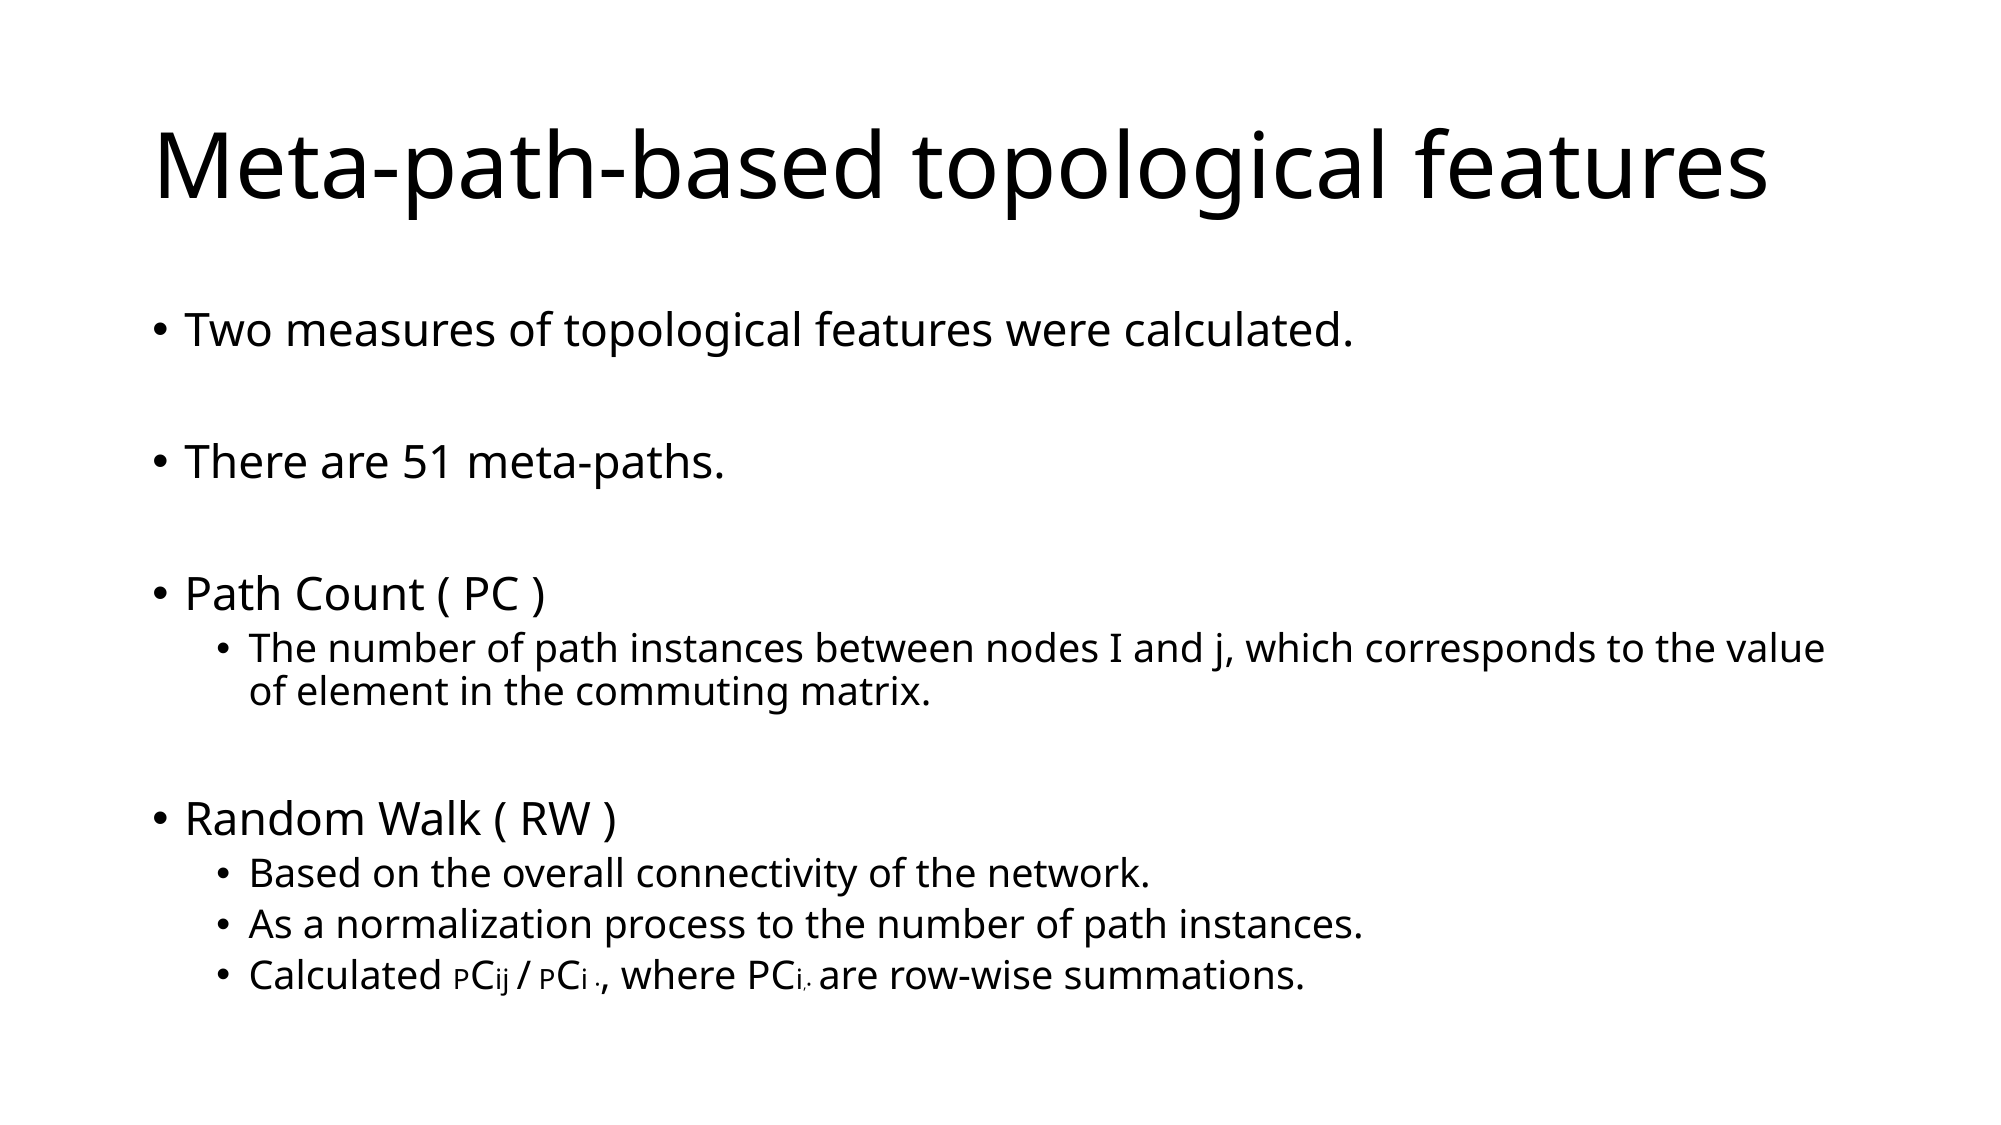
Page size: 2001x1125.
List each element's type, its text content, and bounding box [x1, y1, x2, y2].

list Two measures of topological features were calculated. There are 51 meta-paths. Path Count ( PC ) The number of path instances between nodes I and j, which corresponds to the value of element in the commuting matrix. Random Walk ( RW ) Based on the overall connectivity of the network. As a normalization process to the number of path instances. Calculated PCij / PCi •, where PCi,• are row-wise summations. [137, 299, 1863, 1014]
title Meta-path-based topological features [137, 59, 1863, 278]
